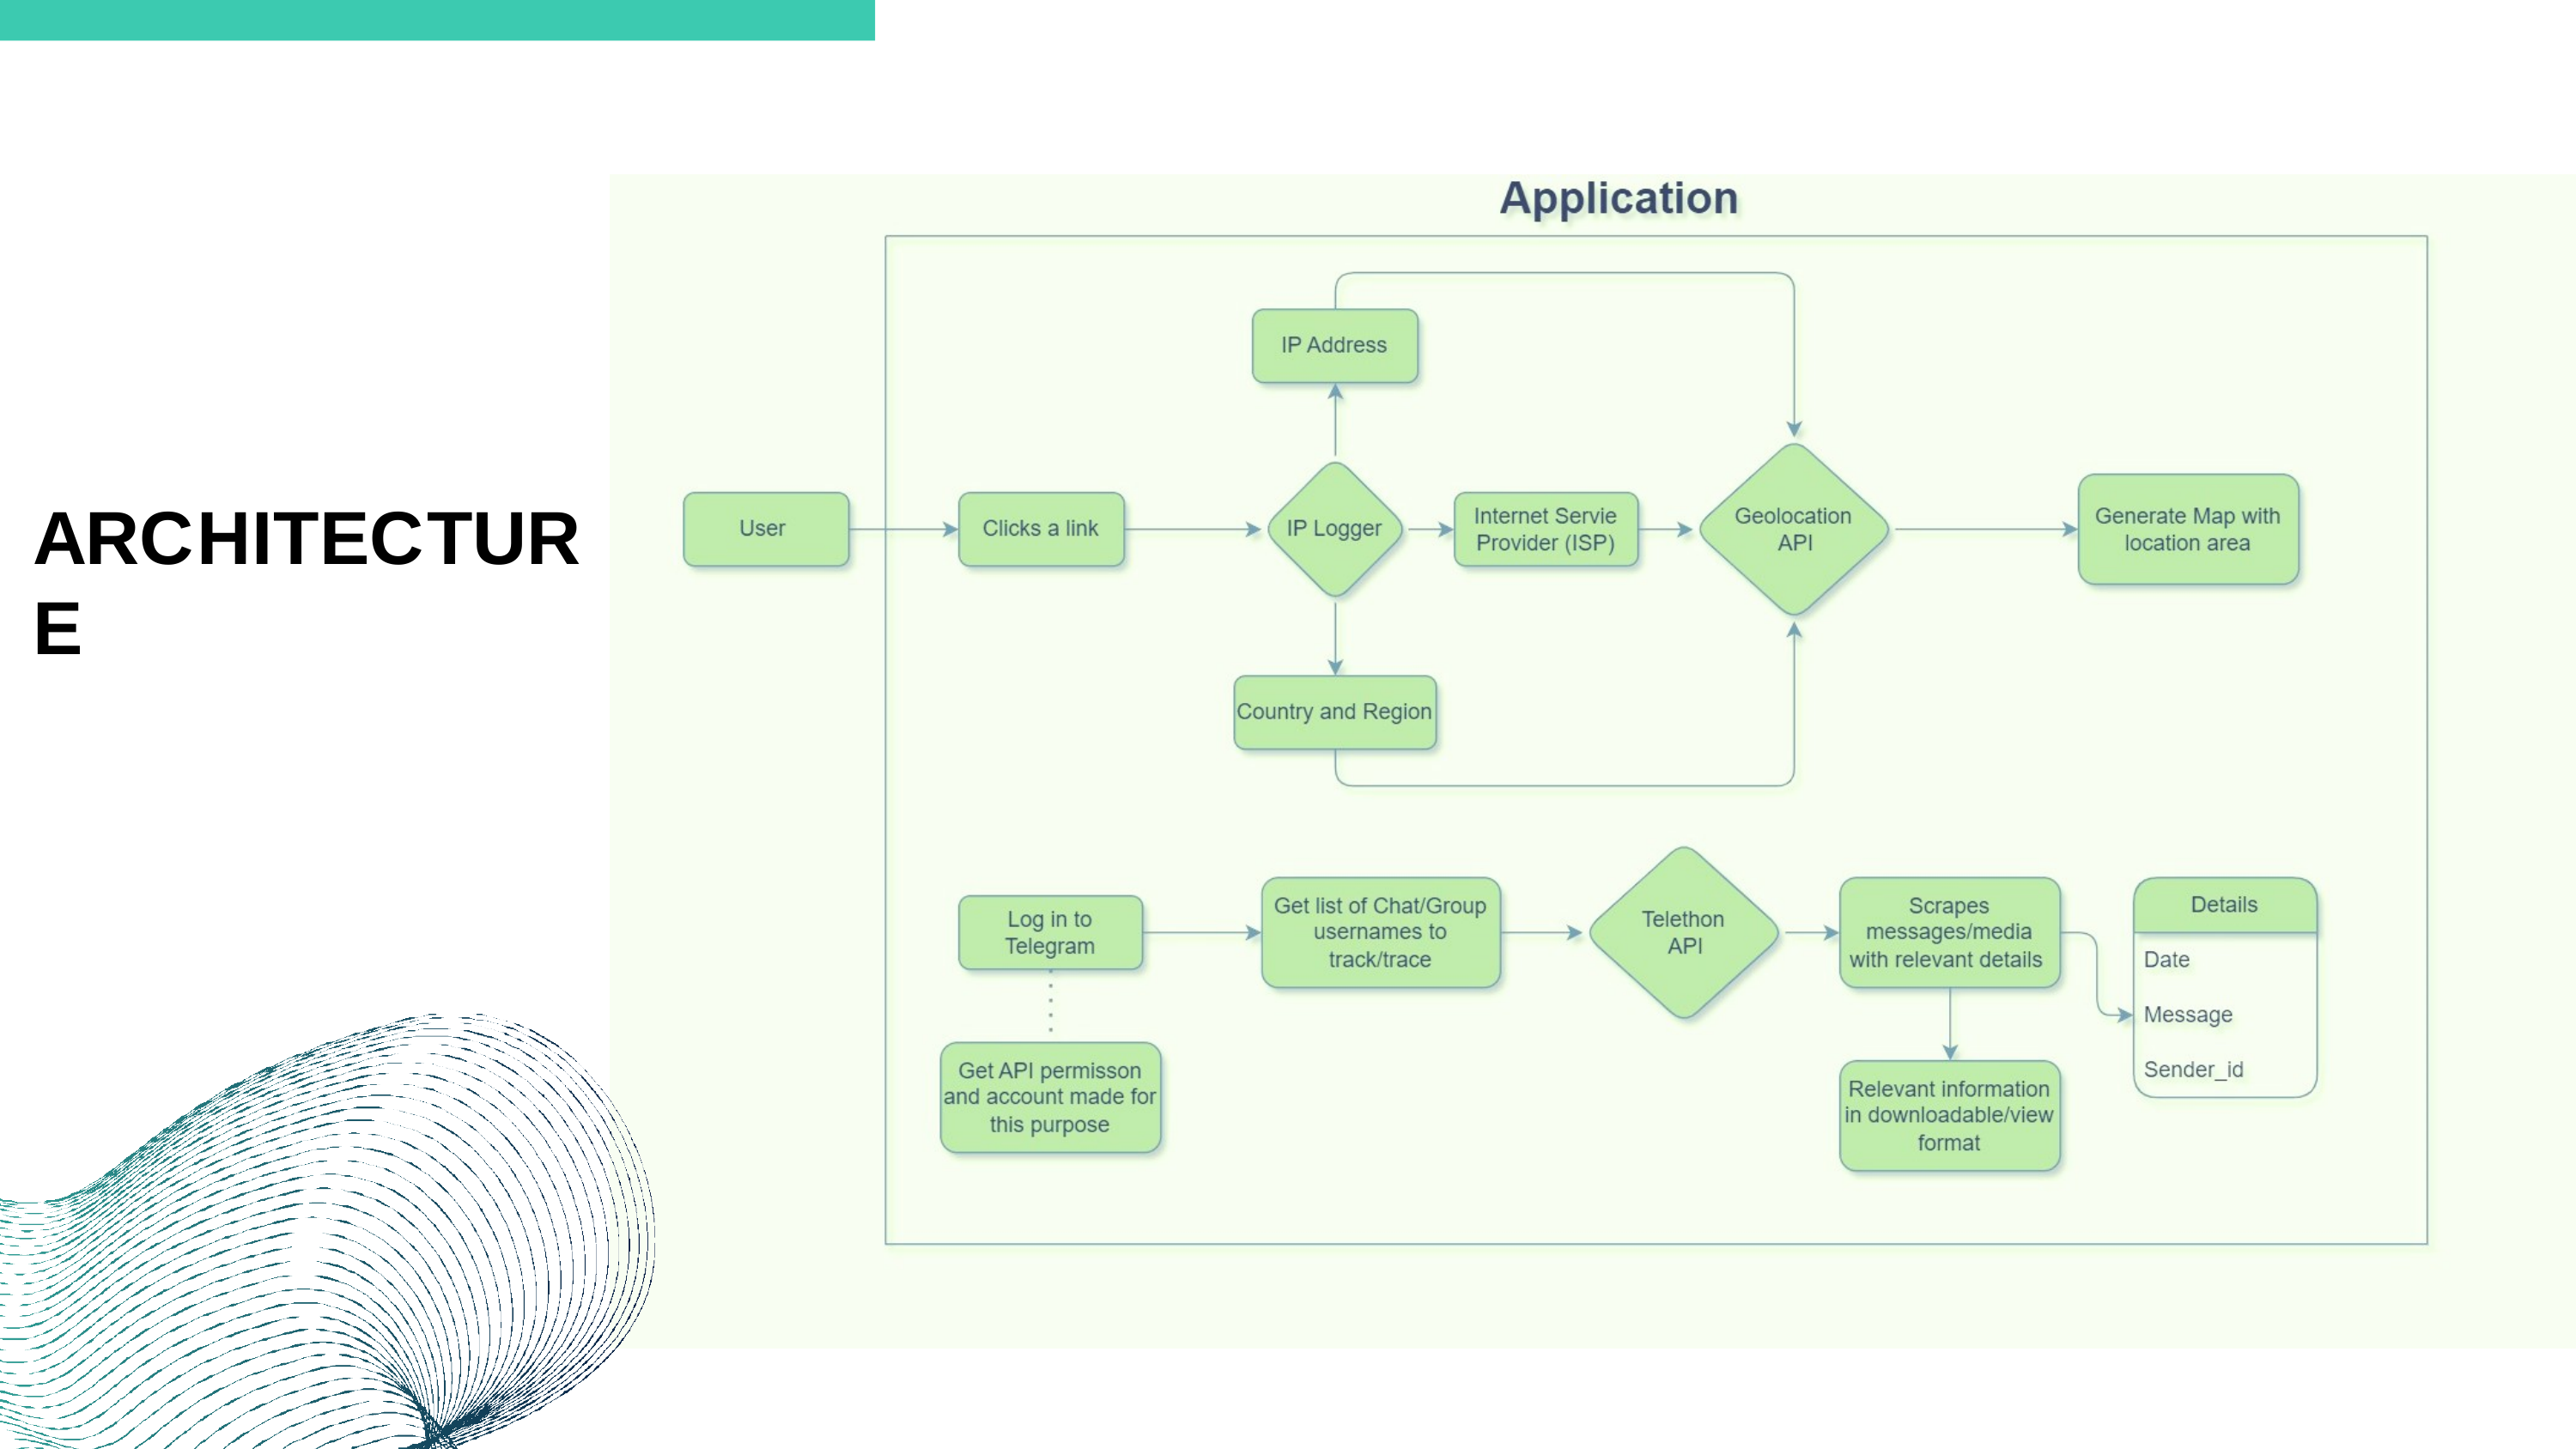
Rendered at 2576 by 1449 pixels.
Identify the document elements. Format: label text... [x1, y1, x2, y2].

picture [0, 174, 2576, 1449]
title ARCHITECTURE [31, 488, 604, 732]
